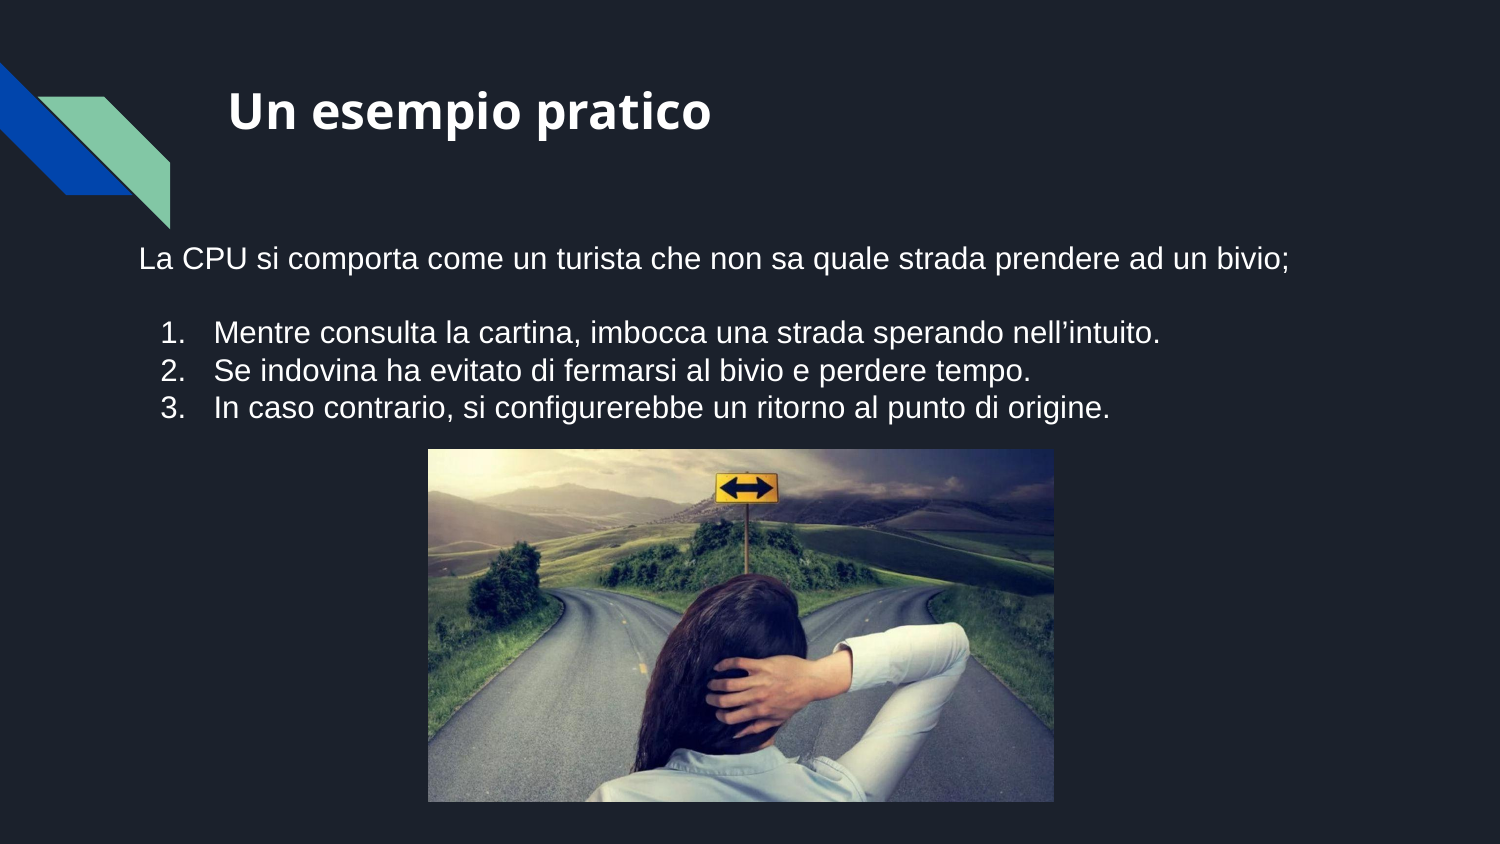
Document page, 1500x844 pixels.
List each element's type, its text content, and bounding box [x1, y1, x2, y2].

picture [428, 449, 1054, 802]
text_box La CPU si comporta come un turista che non sa quale strada prendere ad un bivio; Mentre consulta la cartina, imbocca una strada sperando nell’intuito. Se indovina ha evitato di fermarsi al bivio e perdere tempo. In caso contrario, si configurerebbe un ritorno al punto di origine. [123, 222, 1359, 588]
title Un esempio pratico [212, 64, 1368, 215]
